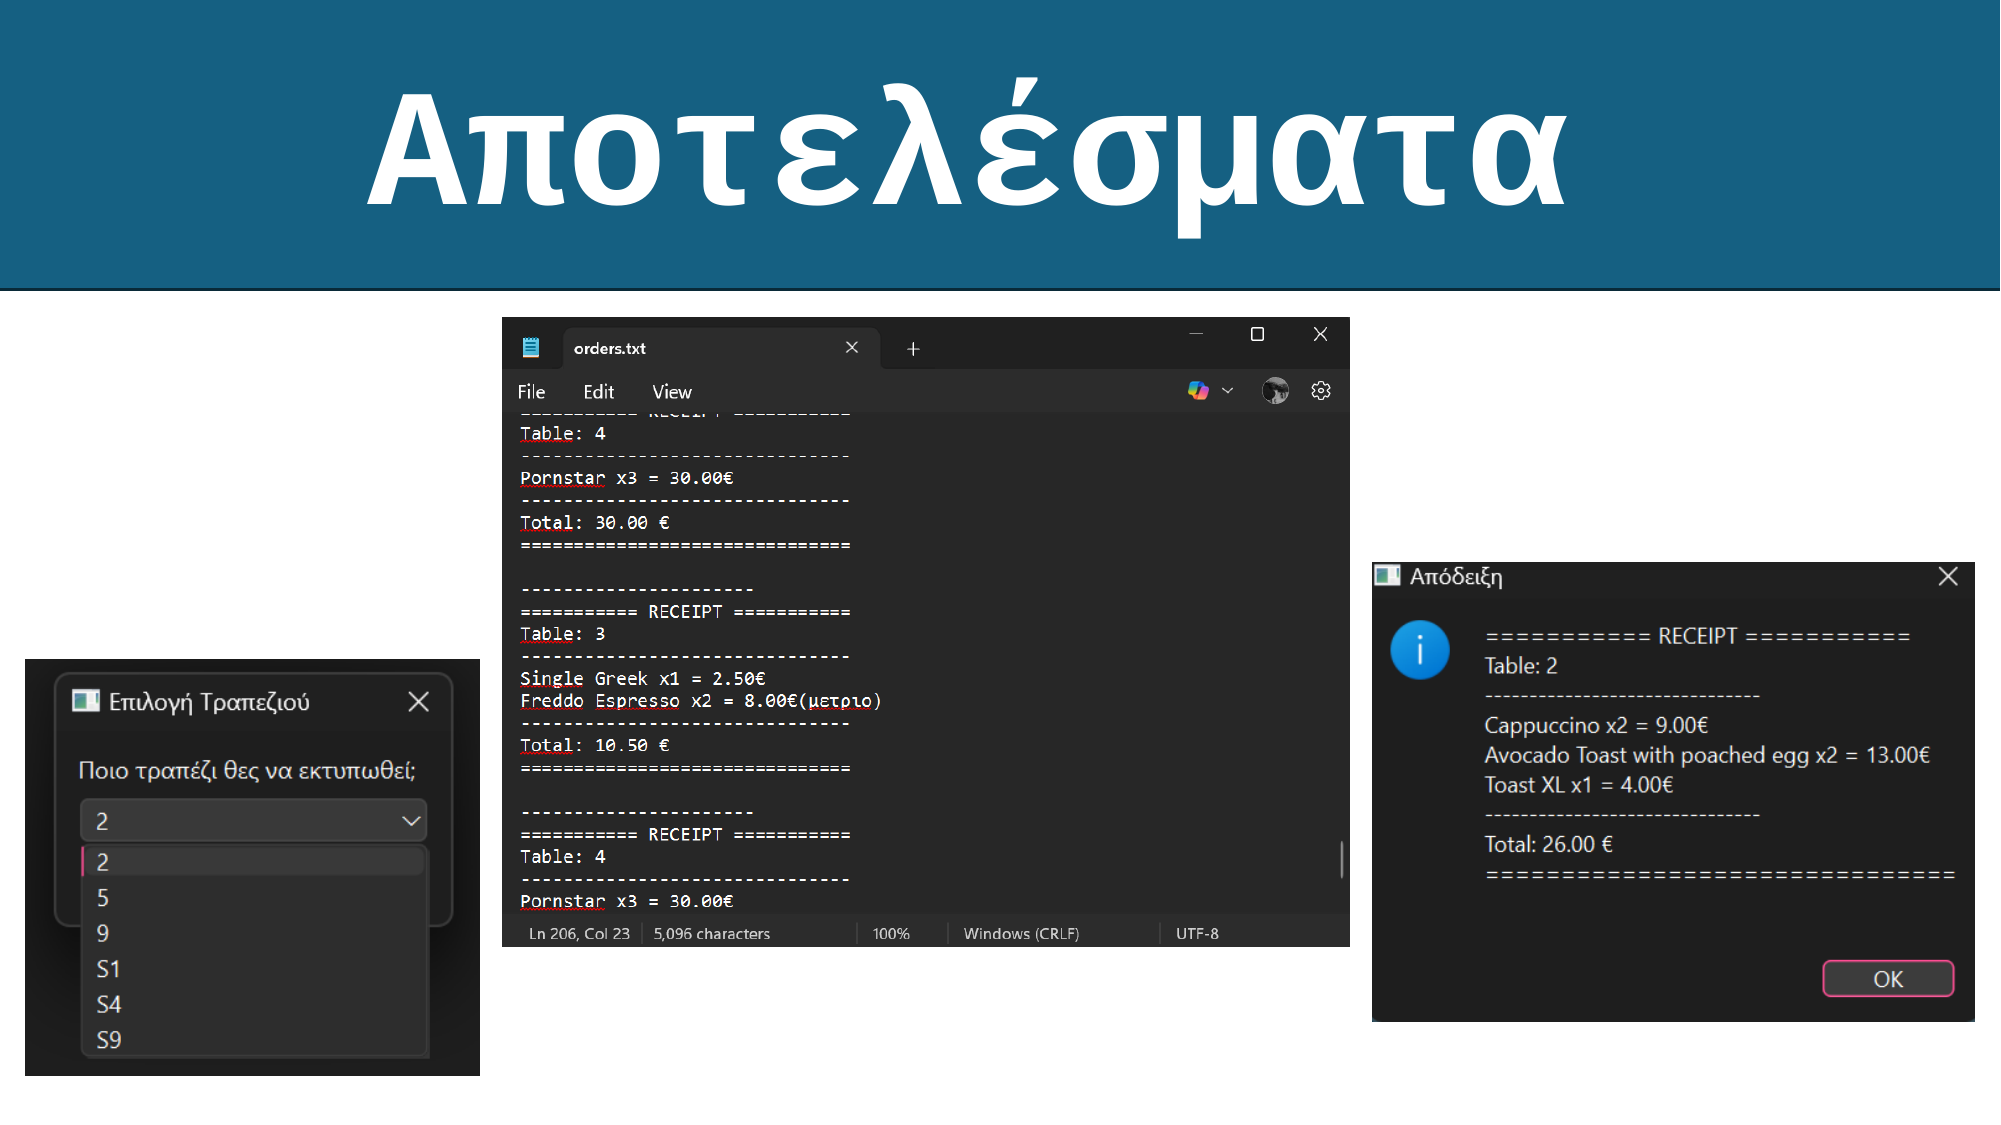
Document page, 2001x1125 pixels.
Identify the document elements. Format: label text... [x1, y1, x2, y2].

picture [501, 317, 1351, 947]
picture [1371, 561, 1975, 1022]
text_box [0, 0, 2000, 291]
picture [24, 658, 481, 1076]
title Αποτελέσματα [352, 49, 1648, 252]
